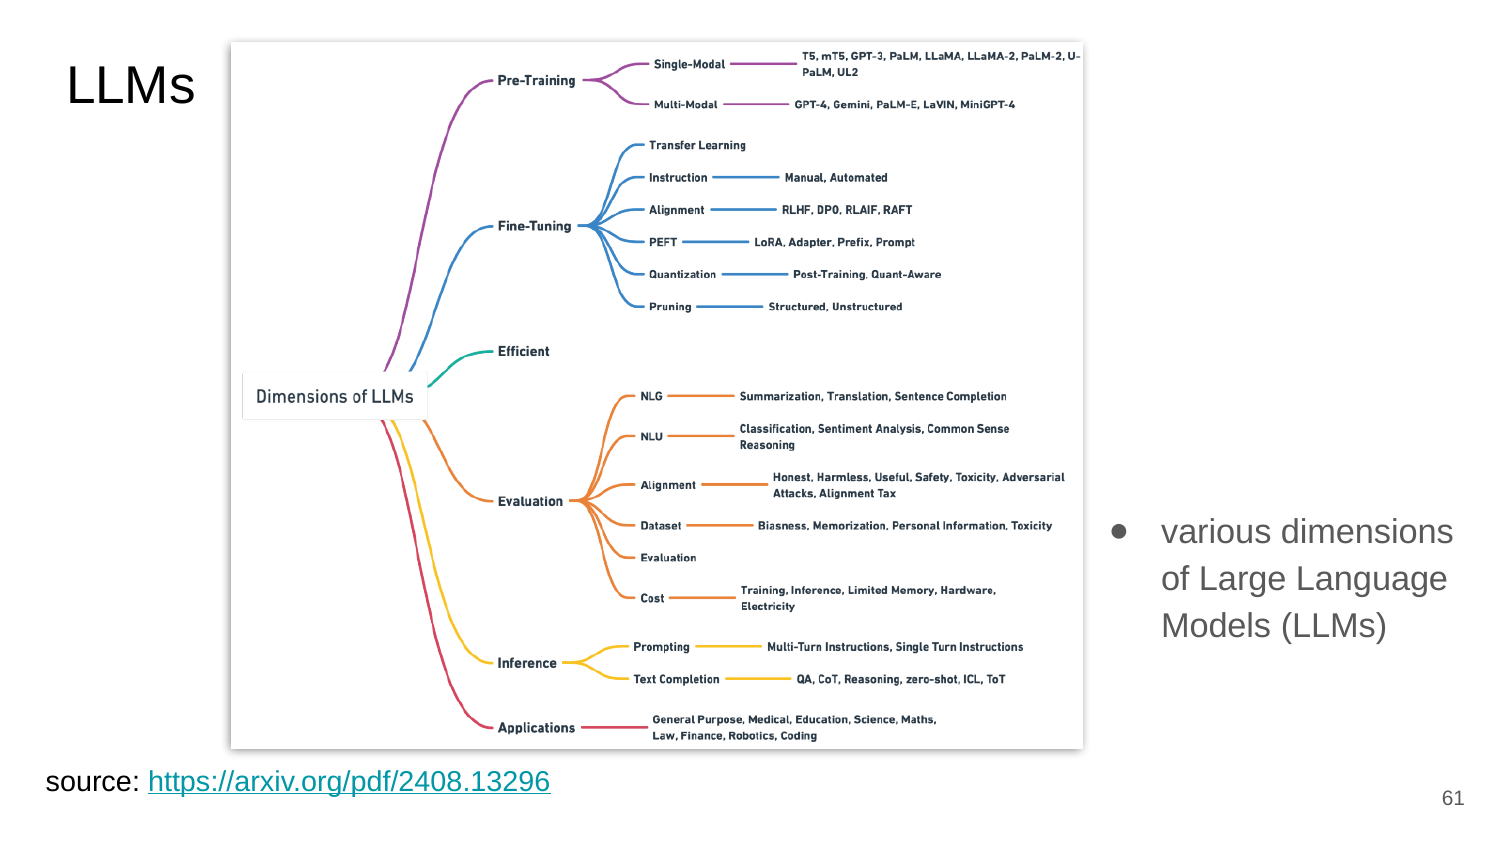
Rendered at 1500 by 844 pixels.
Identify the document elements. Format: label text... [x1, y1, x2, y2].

slide_number ‹#› [1389, 764, 1480, 830]
picture [230, 42, 1083, 749]
list various dimensions of Large Language Models (LLMs) [1087, 487, 1475, 694]
title LLMs [51, 35, 1449, 130]
title source: https://arxiv.org/pdf/2408.13296 [30, 747, 1152, 812]
